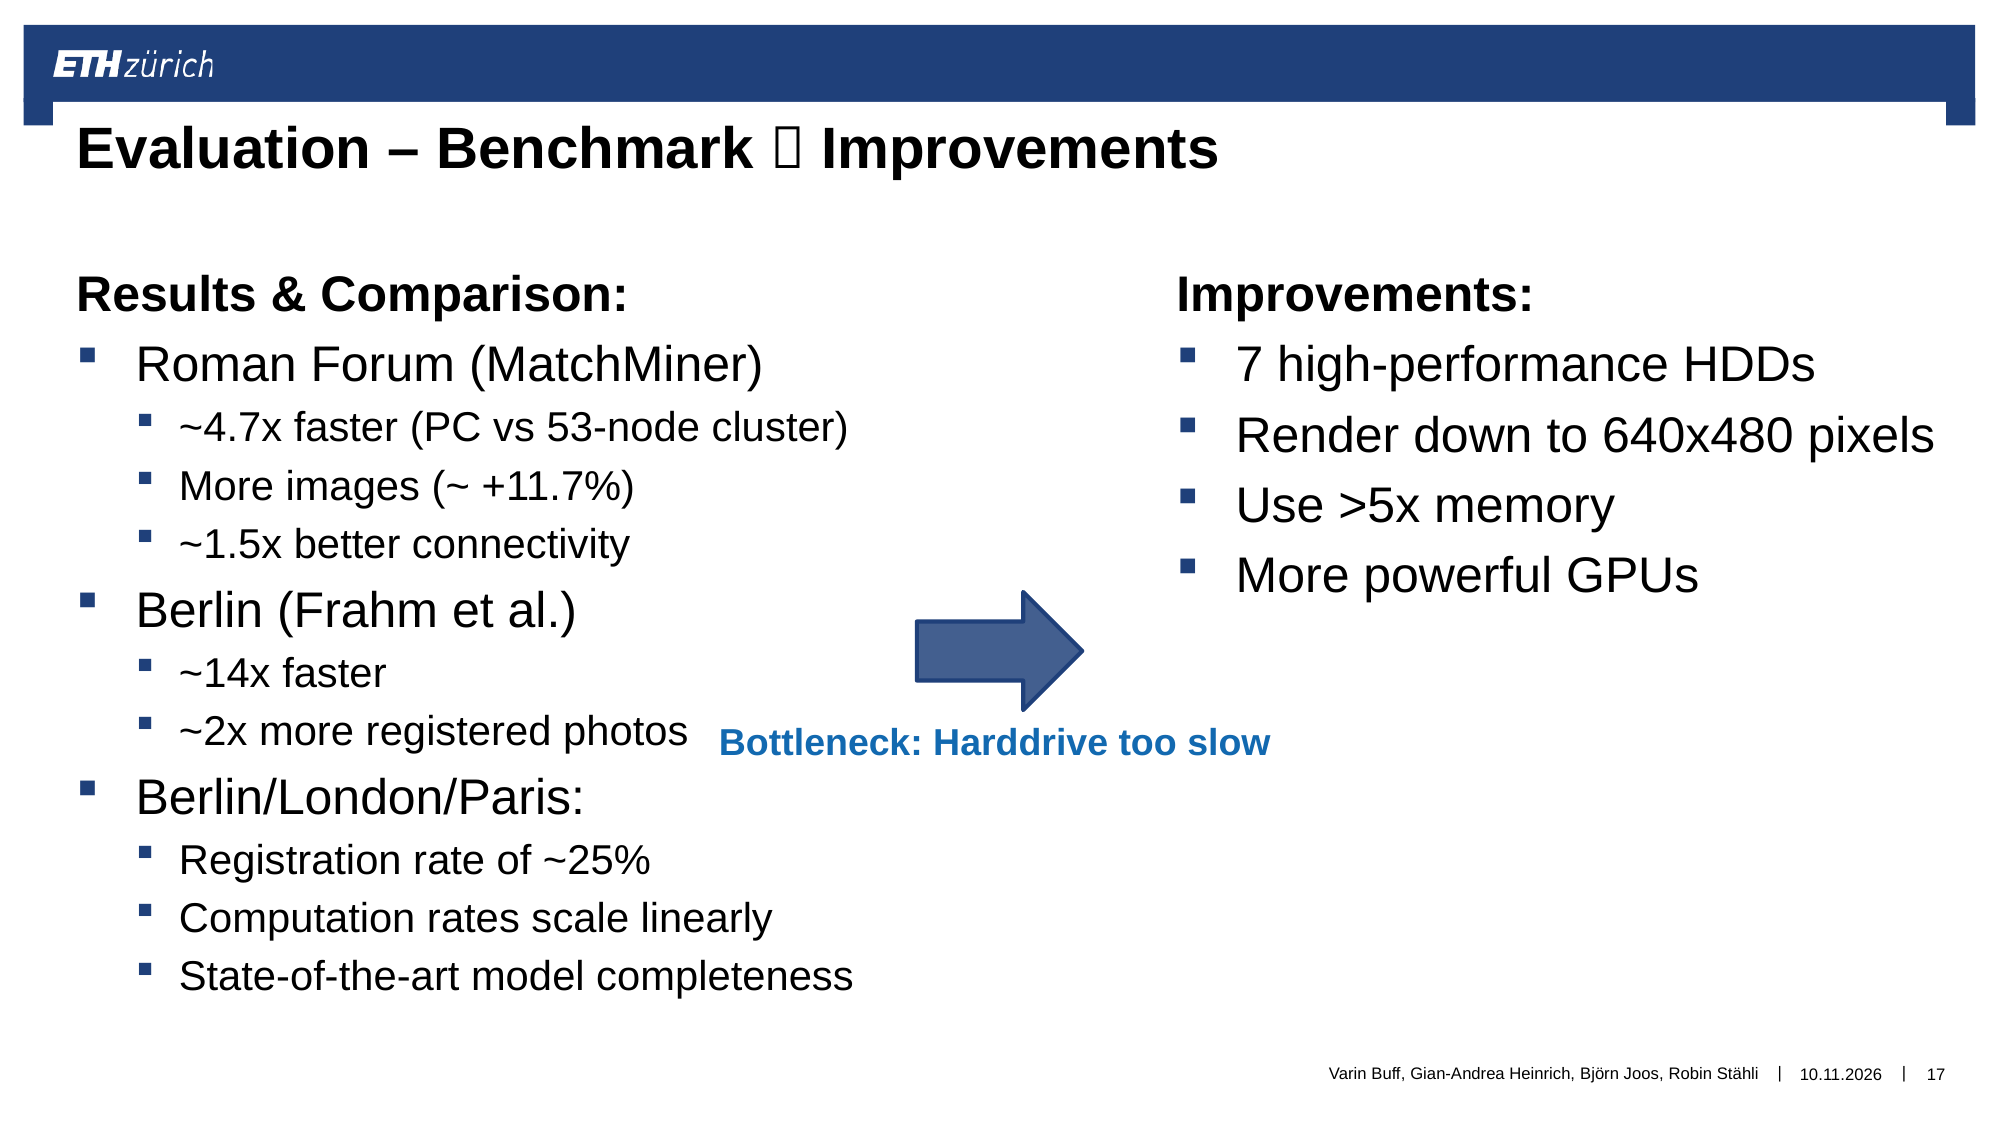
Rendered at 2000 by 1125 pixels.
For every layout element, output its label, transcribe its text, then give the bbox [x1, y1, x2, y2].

list Results & Comparison: Roman Forum (MatchMiner) ~4.7x faster (PC vs 53-node cluster) More images (~ +11.7%) ~1.5x better connectivity Berlin (Frahm et al.) ~14x faster ~2x more registered photos Berlin/London/Paris: Registration rate of ~25% Computation rates scale linearly State-of-the-art model completeness [53, 262, 1000, 1041]
slide_number 17 [1906, 1034, 1966, 1112]
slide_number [1790, 1034, 1892, 1112]
footer Varin Buff, Gian-Andrea Heinrich, Björn Joos, Robin Stähli [999, 1034, 1760, 1111]
title Evaluation – Benchmark  Improvements [53, 101, 1946, 262]
text_box Improvements: 7 high-performance HDDs Render down to 640x480 pixels Use >5x memory More powerful GPUs [1153, 261, 2000, 952]
text_box Bottleneck: Harddrive too slow [704, 710, 1295, 770]
text_box [914, 590, 1085, 710]
